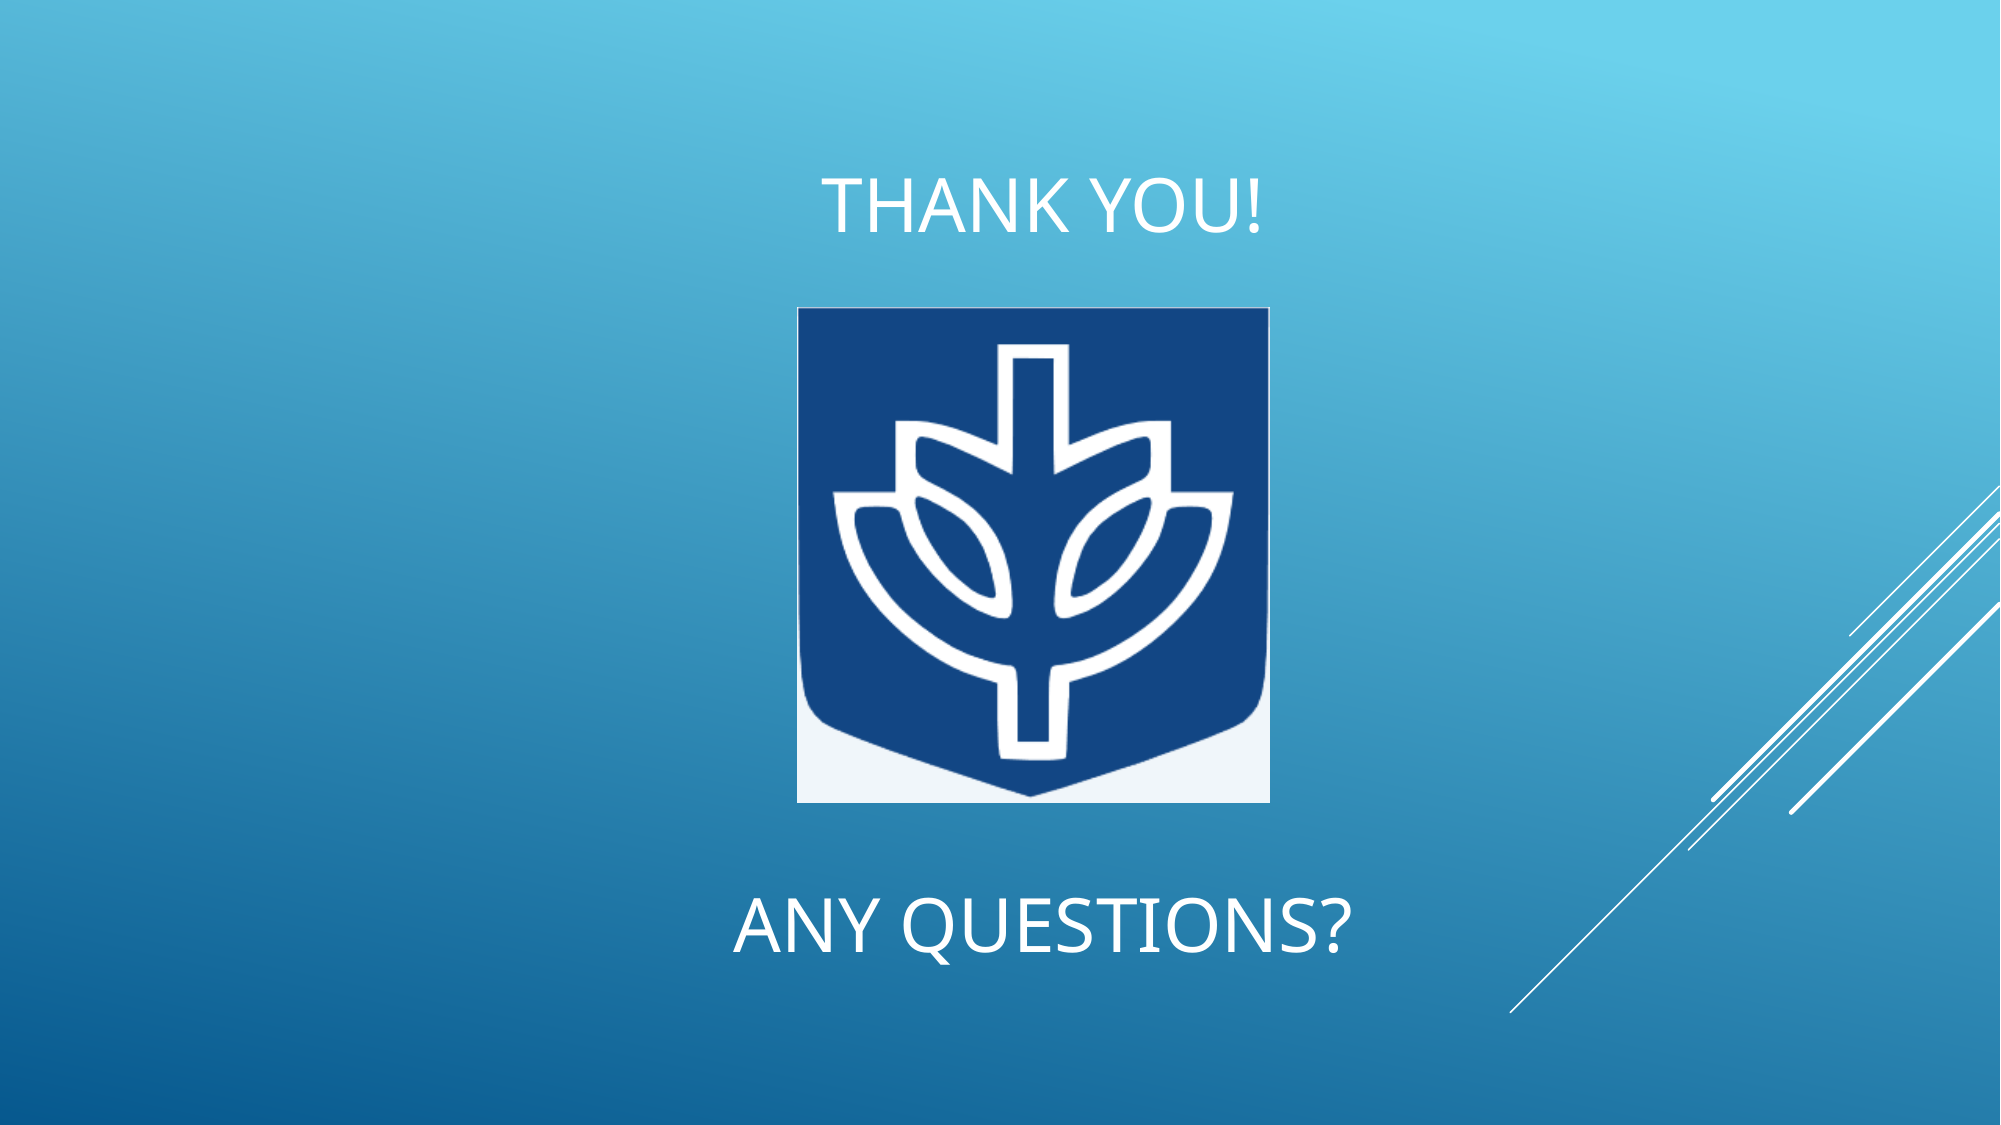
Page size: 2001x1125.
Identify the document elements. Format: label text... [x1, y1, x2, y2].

title Thank you! Any Questions? [639, 115, 1447, 1010]
picture [797, 307, 1270, 804]
